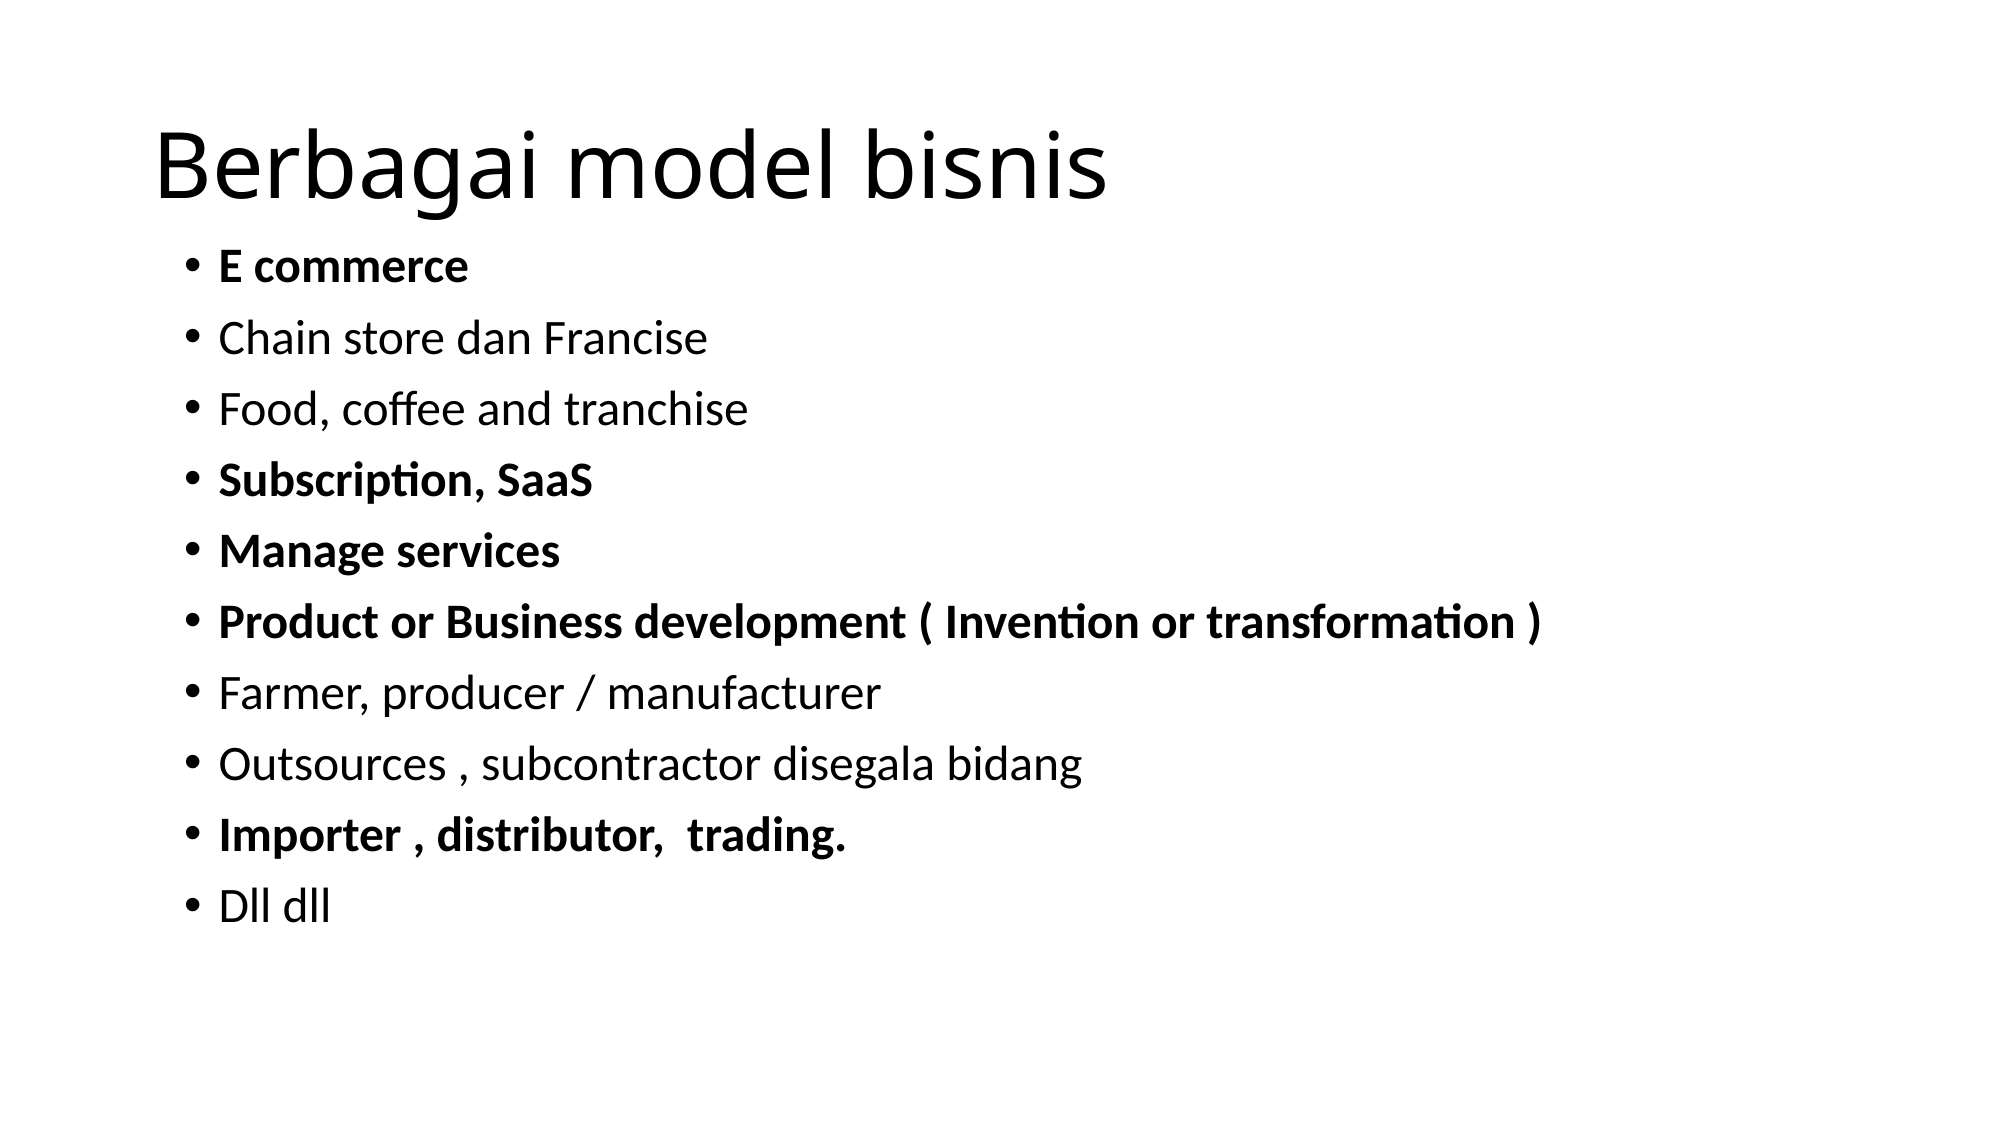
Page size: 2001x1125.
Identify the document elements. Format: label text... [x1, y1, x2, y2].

title Berbagai model bisnis [137, 59, 1863, 278]
list E commerce Chain store dan Francise Food, coffee and tranchise Subscription, SaaS Manage services Product or Business development ( Invention or transformation ) Farmer, producer / manufacturer Outsources , subcontractor disegala bidang Importer , distributor, trading. Dll dll [169, 232, 1895, 947]
